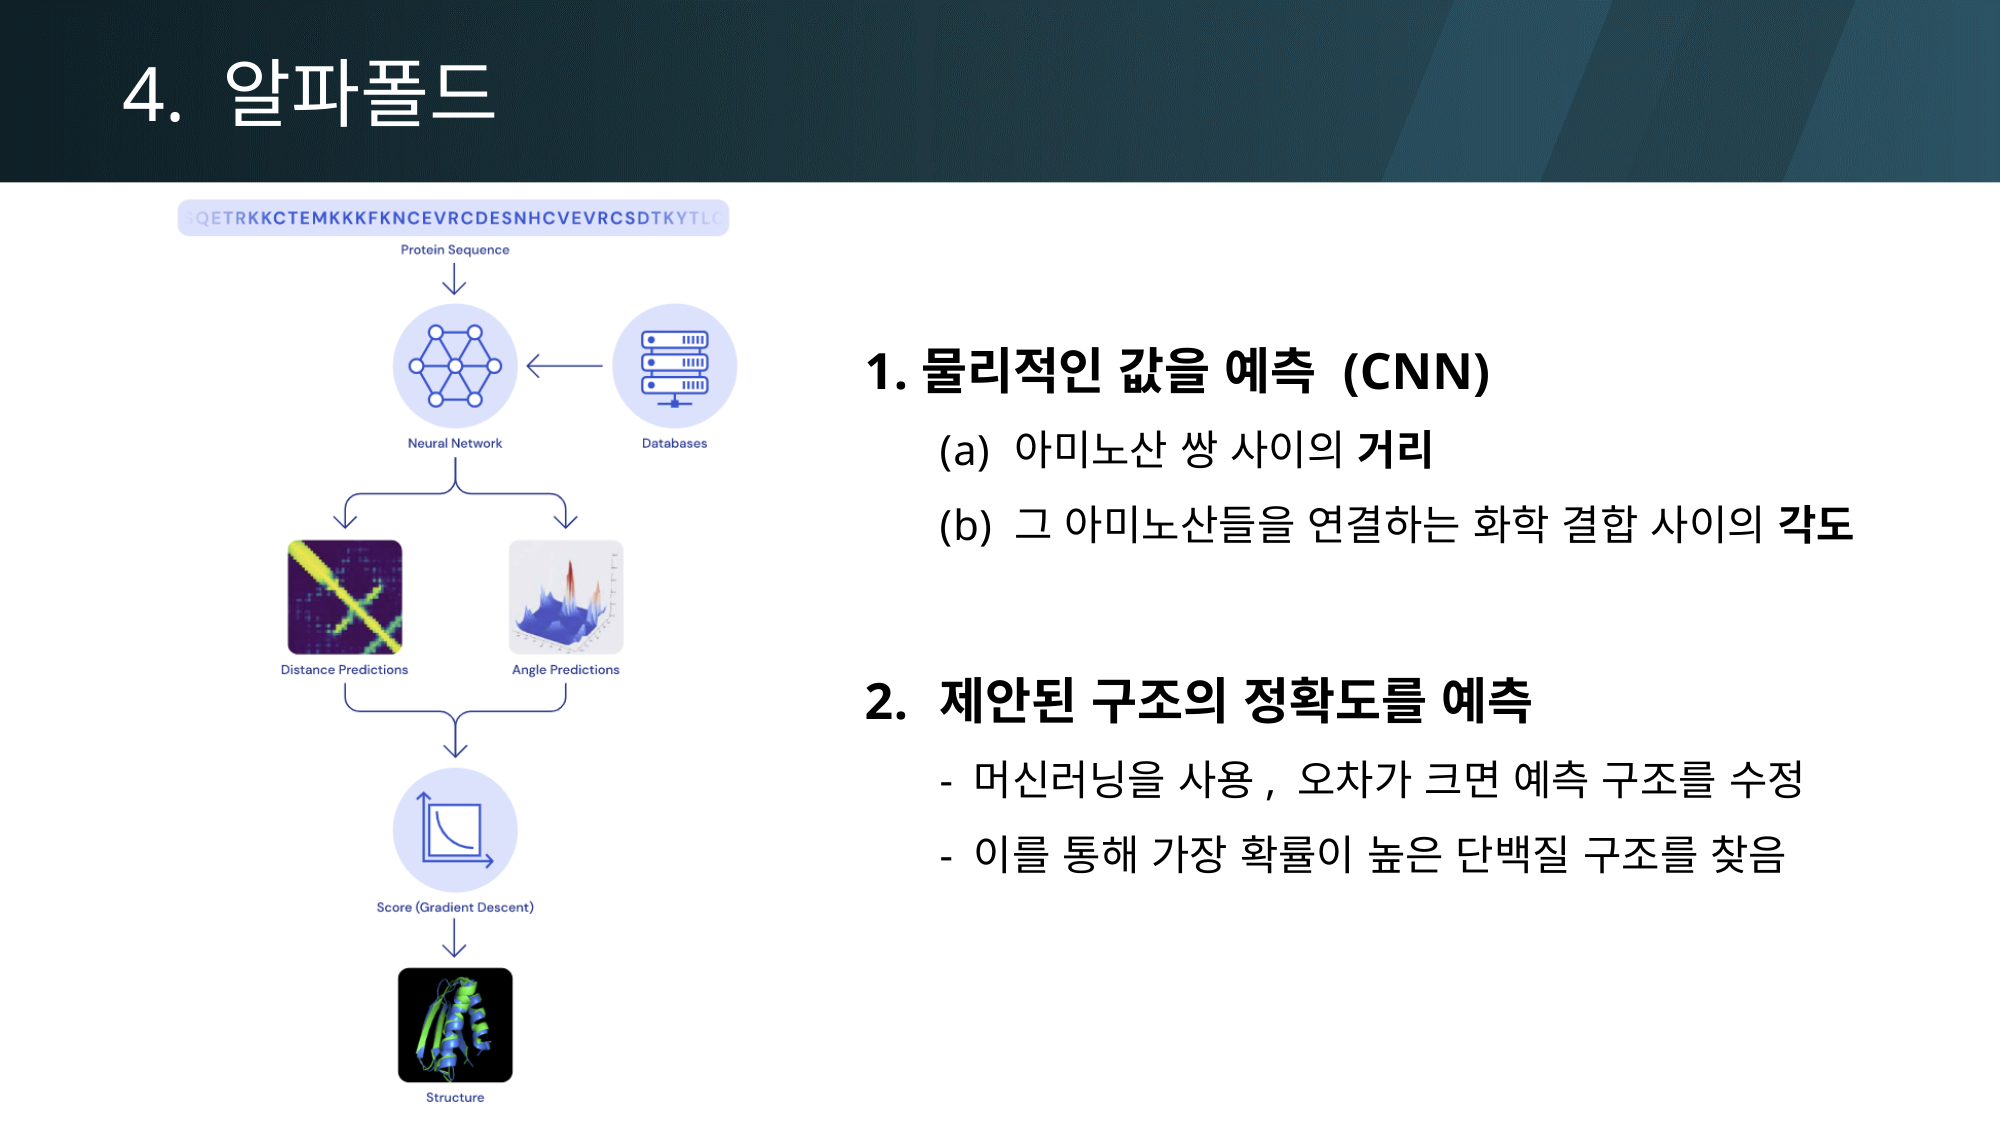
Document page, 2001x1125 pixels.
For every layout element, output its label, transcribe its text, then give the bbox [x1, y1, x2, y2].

picture [165, 194, 750, 1106]
picture [0, 0, 2000, 182]
list 4. 알파폴드 [107, 49, 1491, 114]
text_box 물리적인 값을 예측 (CNN) 아미노산 쌍 사이의 거리 그 아미노산들을 연결하는 화학 결합 사이의 각도 제안된 구조의 정확도를 예측 - 머신러닝을 사용, 오차가 크면 예측 구조를 수정 - 이를 통해 가장 확률이 높은 단백질 구조를 찾음 [849, 271, 1890, 887]
